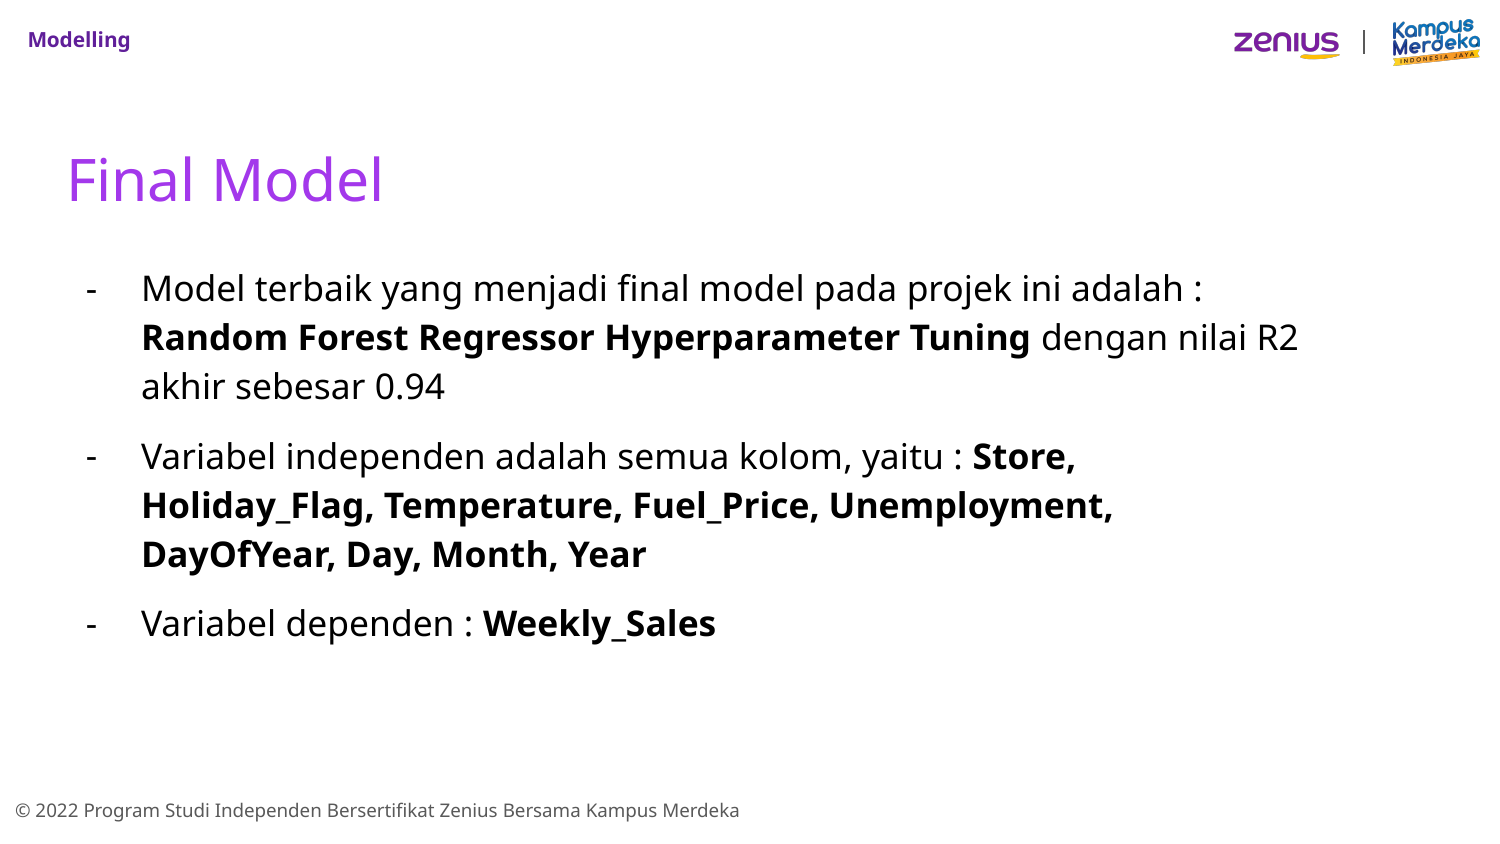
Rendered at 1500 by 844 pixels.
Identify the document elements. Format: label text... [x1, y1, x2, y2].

title Final Model [51, 110, 1443, 245]
text_box Modelling [12, 14, 1011, 65]
list Model terbaik yang menjadi final model pada projek ini adalah : Random Forest Regressor Hyperparameter Tuning dengan nilai R2 akhir sebesar 0.94 Variabel independen adalah semua kolom, yaitu : Store, Holiday_Flag, Temperature, Fuel_Price, Unemployment, DayOfYear, Day, Month, Year Variabel dependen : Weekly_Sales [51, 245, 1329, 725]
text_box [1230, 15, 1480, 69]
text_box © 2022 Program Studi Independen Bersertifikat Zenius Bersama Kampus Merdeka [0, 787, 1468, 833]
